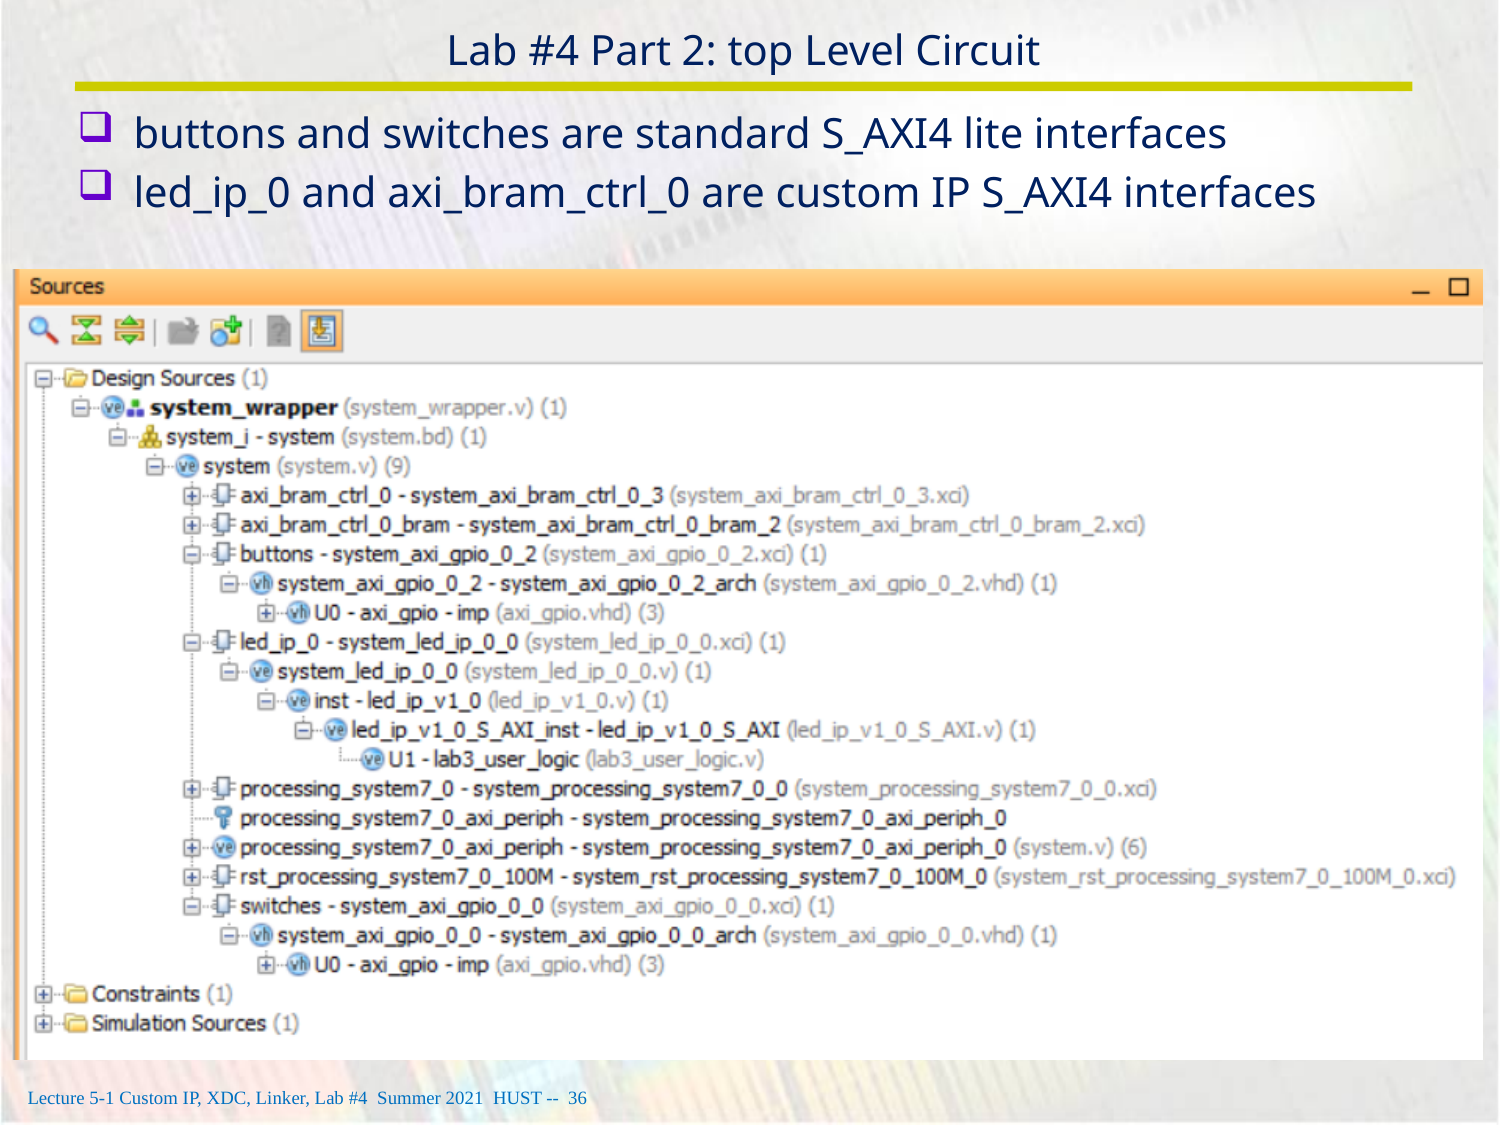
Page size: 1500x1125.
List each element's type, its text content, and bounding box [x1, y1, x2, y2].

picture [0, 0, 1500, 1125]
title Lab #4 Part 2: top Level Circuit [31, 23, 1457, 87]
list buttons and switches are standard S_AXI4 lite interfaces led_ip_0 and axi_bram_ctrl_0 are custom IP S_AXI4 interfaces [62, 99, 1450, 267]
